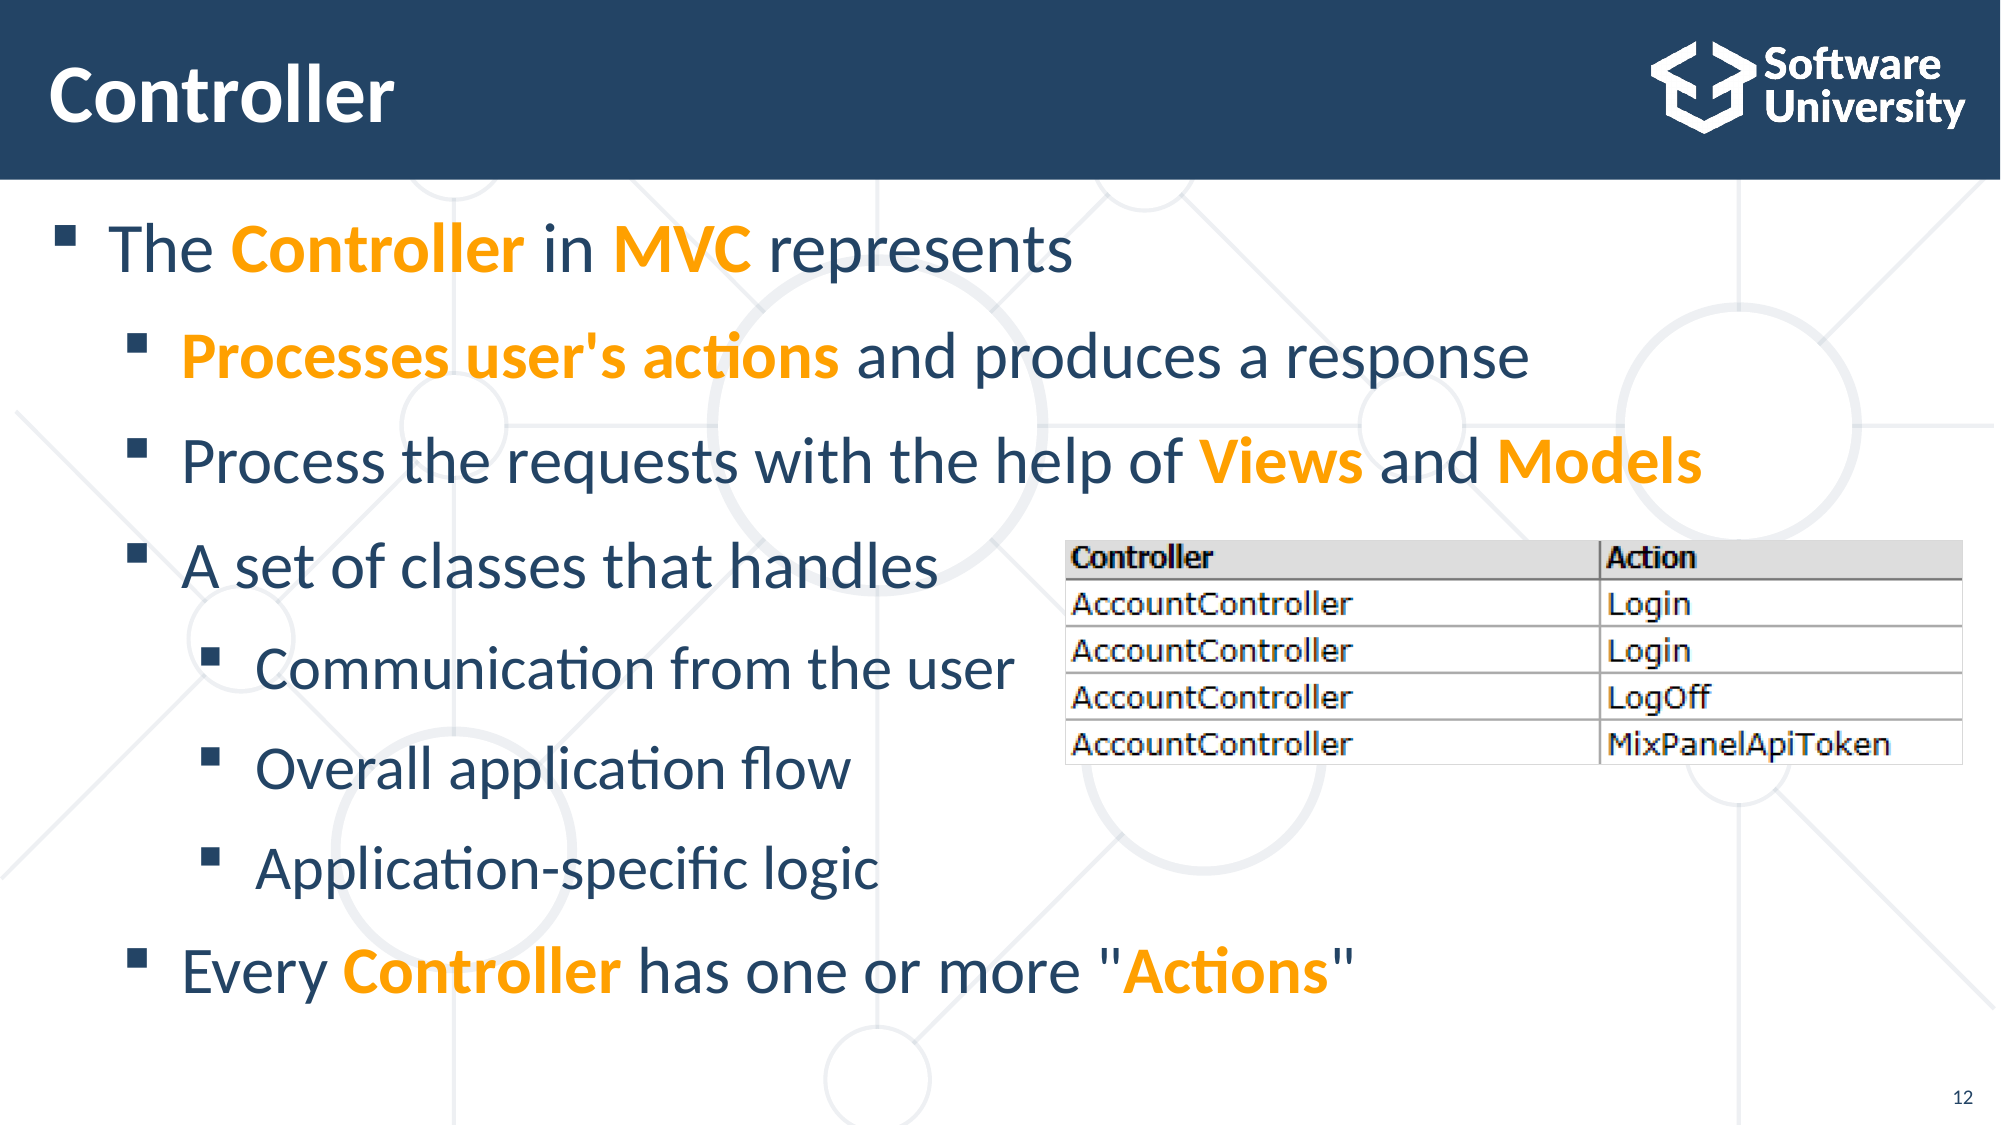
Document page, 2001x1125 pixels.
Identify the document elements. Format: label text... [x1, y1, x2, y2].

title Controller [31, 16, 1638, 162]
list The Controller in MVC represents Processes user's actions and produces a response Process the requests with the help of Views and Models A set of classes that handles Communication from the user Overall application flow Application-specific logic Every Controller has one or more "Actions" [31, 196, 1756, 1109]
picture [1065, 539, 1963, 765]
slide_number 12 [1928, 1067, 1989, 1117]
picture [1651, 41, 1966, 134]
